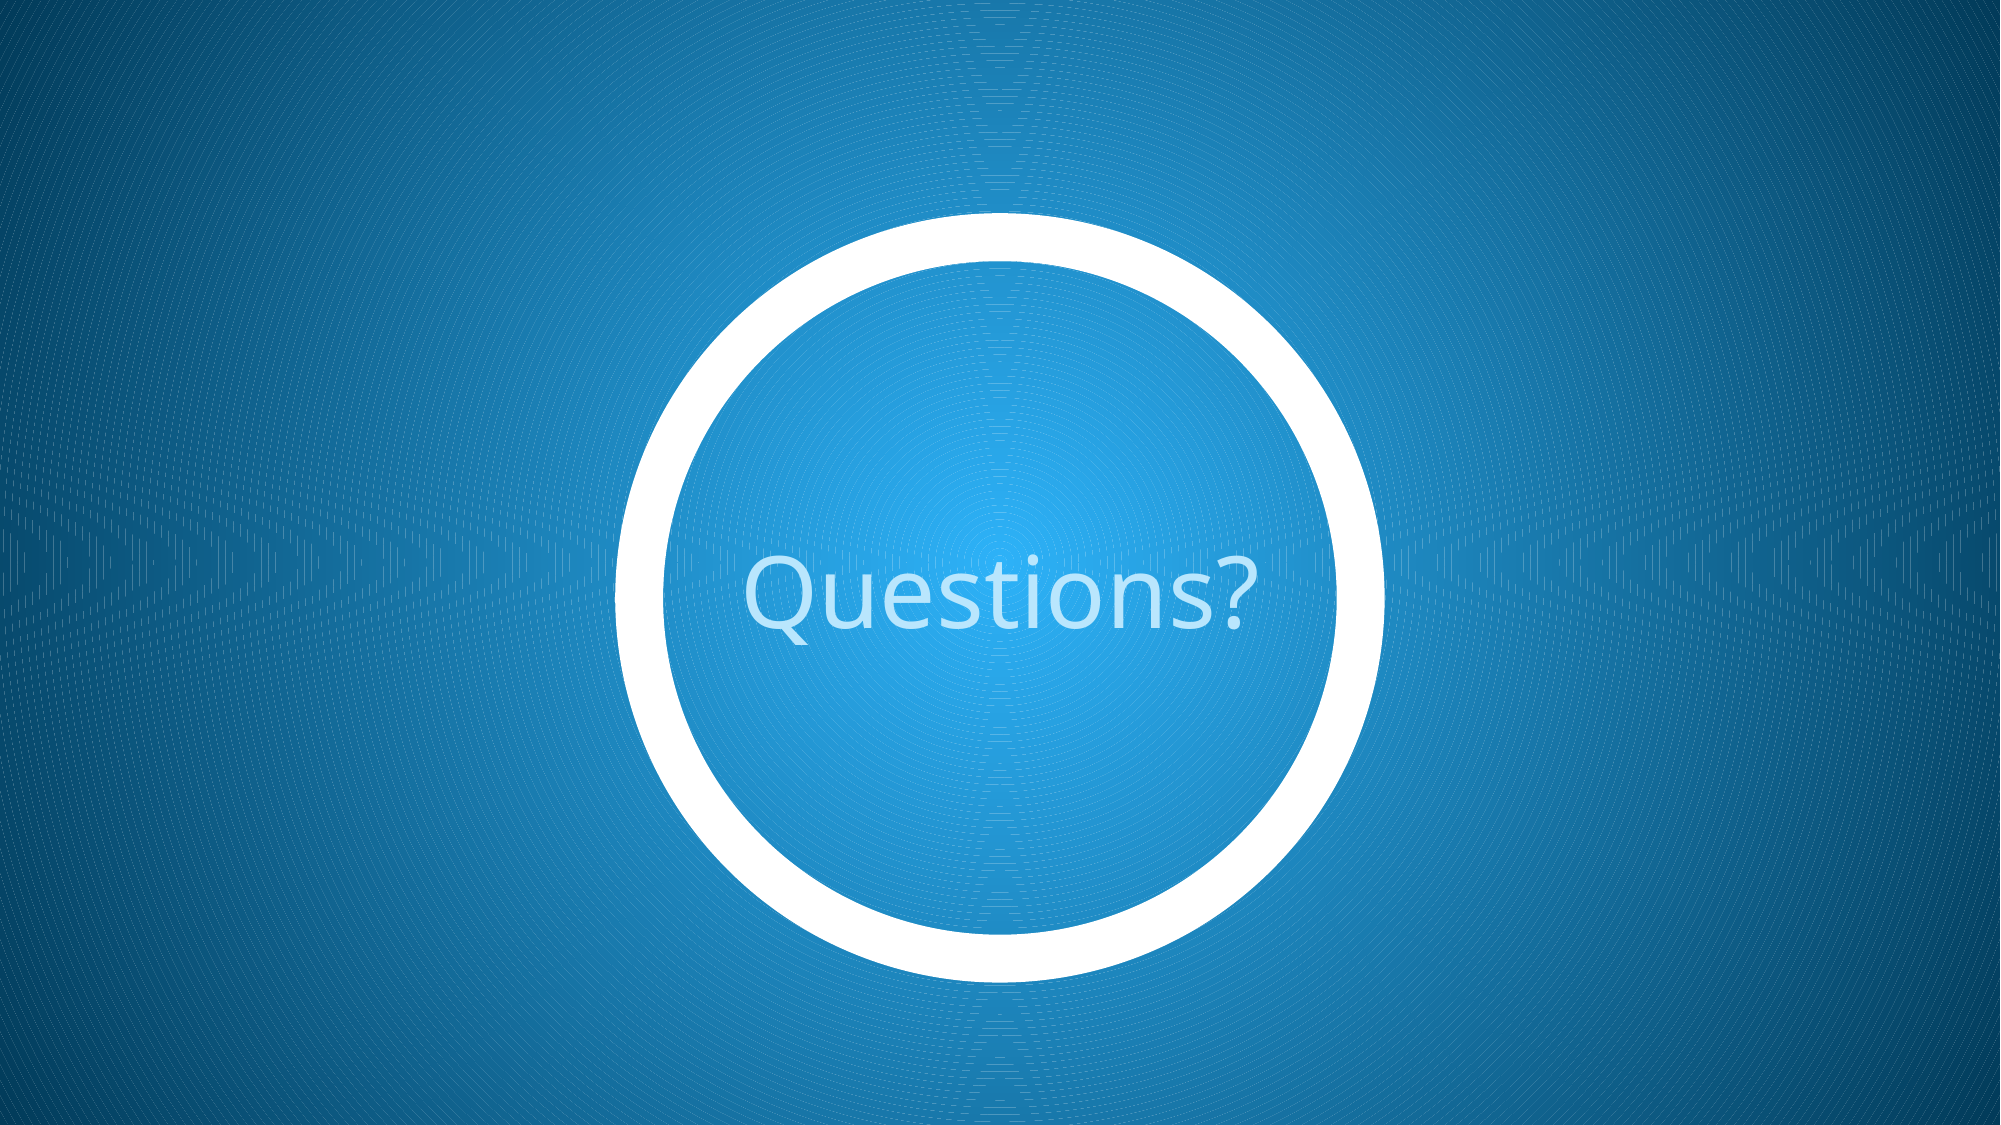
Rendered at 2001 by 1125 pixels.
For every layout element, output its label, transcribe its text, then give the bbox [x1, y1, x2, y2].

text_box [0, 0, 2000, 1125]
text_box [638, 236, 1362, 960]
slide_number 28 [1845, 1042, 1940, 1103]
